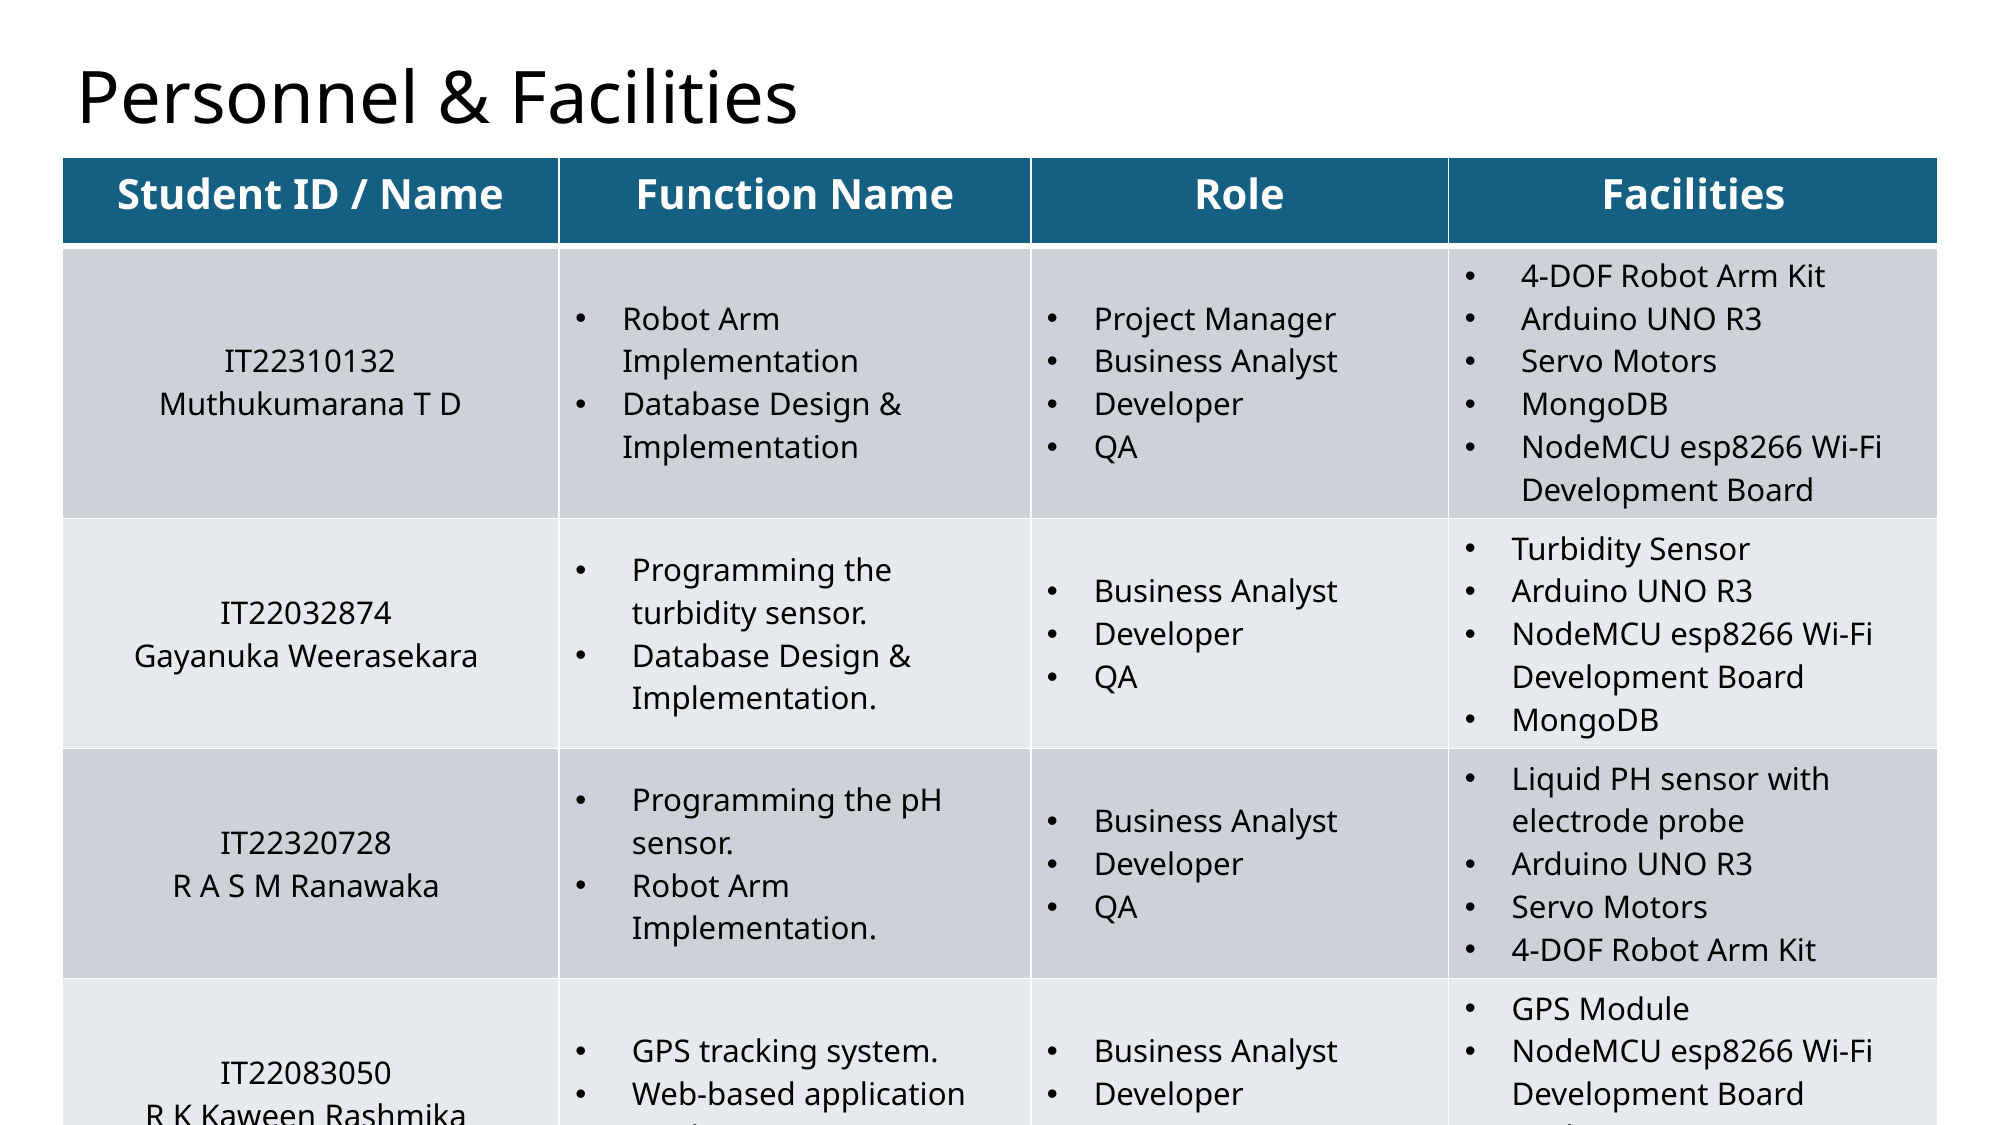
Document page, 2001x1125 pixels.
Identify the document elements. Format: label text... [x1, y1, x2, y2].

table_cell Turbidity Sensor Arduino UNO R3 NodeMCU esp8266 Wi-Fi Development Board MongoDB [1449, 519, 1937, 748]
table_cell Project Manager Business Analyst Developer QA [1032, 249, 1448, 518]
table_cell Programming the pH sensor. Robot Arm Implementation. [560, 749, 1030, 978]
table_cell Programming the turbidity sensor. Database Design & Implementation. [560, 519, 1030, 748]
table_header Role [1032, 158, 1448, 243]
table_header Function Name [560, 158, 1030, 243]
table_cell GPS Module NodeMCU esp8266 Wi-Fi Development Board Node-RED [1449, 979, 1937, 1125]
table_header Student ID / Name [63, 158, 558, 243]
table_cell IT22310132 Muthukumarana T D [63, 249, 558, 518]
table_cell Robot Arm Implementation Database Design & Implementation [560, 249, 1030, 518]
table_cell IT22083050 R K Kaween Rashmika [63, 979, 558, 1125]
table_header Facilities [1449, 158, 1937, 243]
table_cell IT22032874 Gayanuka Weerasekara [63, 519, 558, 748]
table_cell GPS tracking system. Web-based application Implementation [560, 979, 1030, 1125]
title Personnel & Facilities [61, 44, 825, 156]
table_cell Business Analyst Developer QA [1032, 979, 1448, 1125]
table_cell Business Analyst Developer QA [1032, 519, 1448, 748]
table_cell Business Analyst Developer QA [1032, 749, 1448, 978]
table_cell 4-DOF Robot Arm Kit Arduino UNO R3 Servo Motors MongoDB NodeMCU esp8266 Wi-Fi Development Board [1449, 249, 1937, 518]
table_cell Liquid PH sensor with electrode probe Arduino UNO R3 Servo Motors 4-DOF Robot Arm Kit [1449, 749, 1937, 978]
table_cell IT22320728 R A S M Ranawaka [63, 749, 558, 978]
